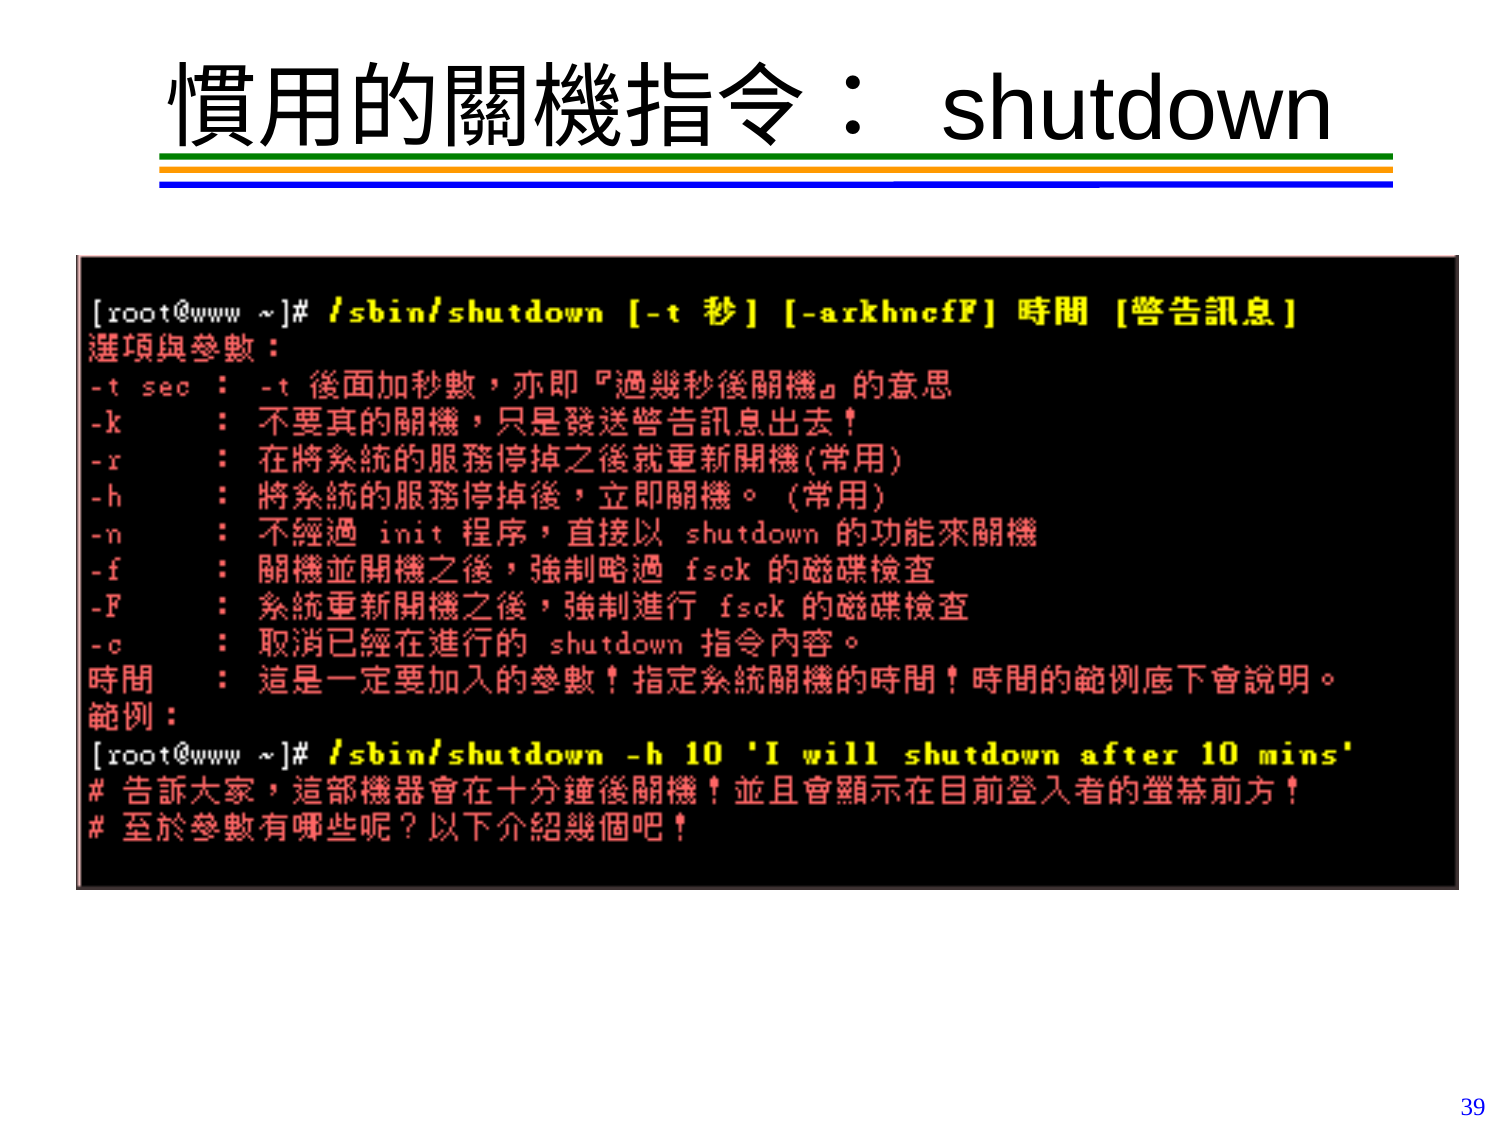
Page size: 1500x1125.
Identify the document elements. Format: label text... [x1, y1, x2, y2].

slide_number 39 [1150, 1082, 1500, 1119]
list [76, 255, 1459, 890]
title 慣用的關機指令： shutdown [75, 45, 1425, 161]
